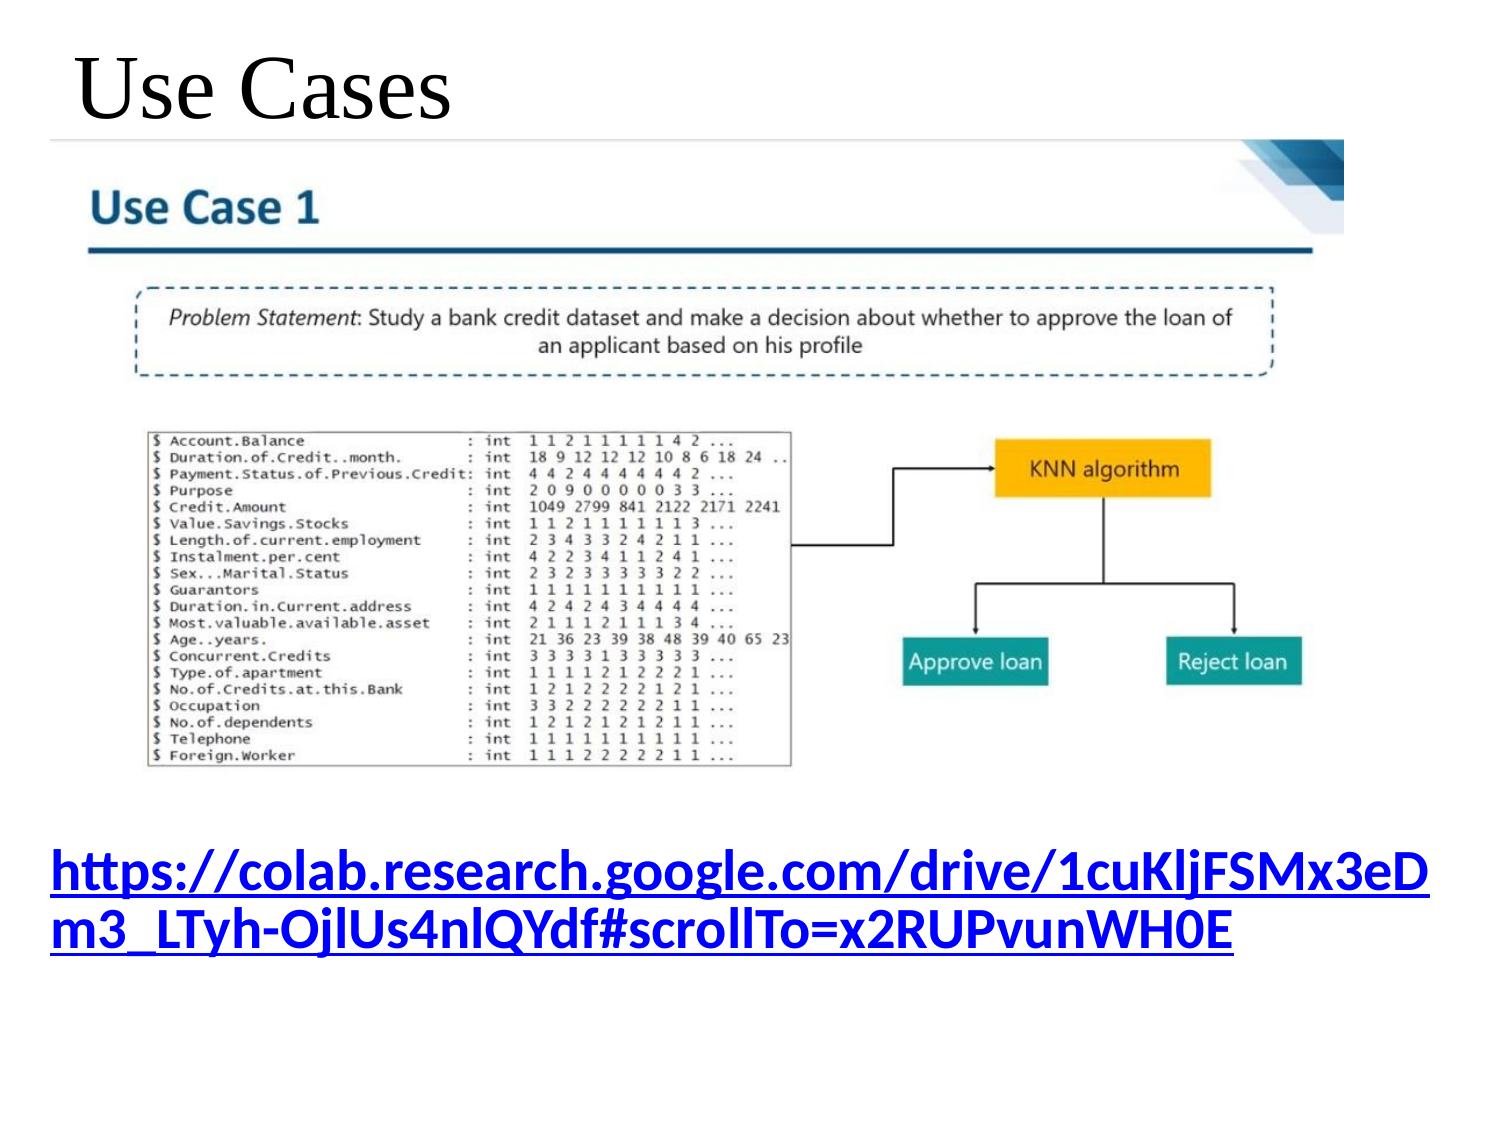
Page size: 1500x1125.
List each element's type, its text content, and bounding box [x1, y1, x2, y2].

picture [49, 139, 1344, 773]
text_box https://colab.research.google.com/drive/1cuKljFSMx3eDm3_LTyh-OjlUs4nlQYdf#scrollTo=x2RUPvunWH0E [35, 824, 1465, 960]
title Use Cases [71, 24, 455, 137]
